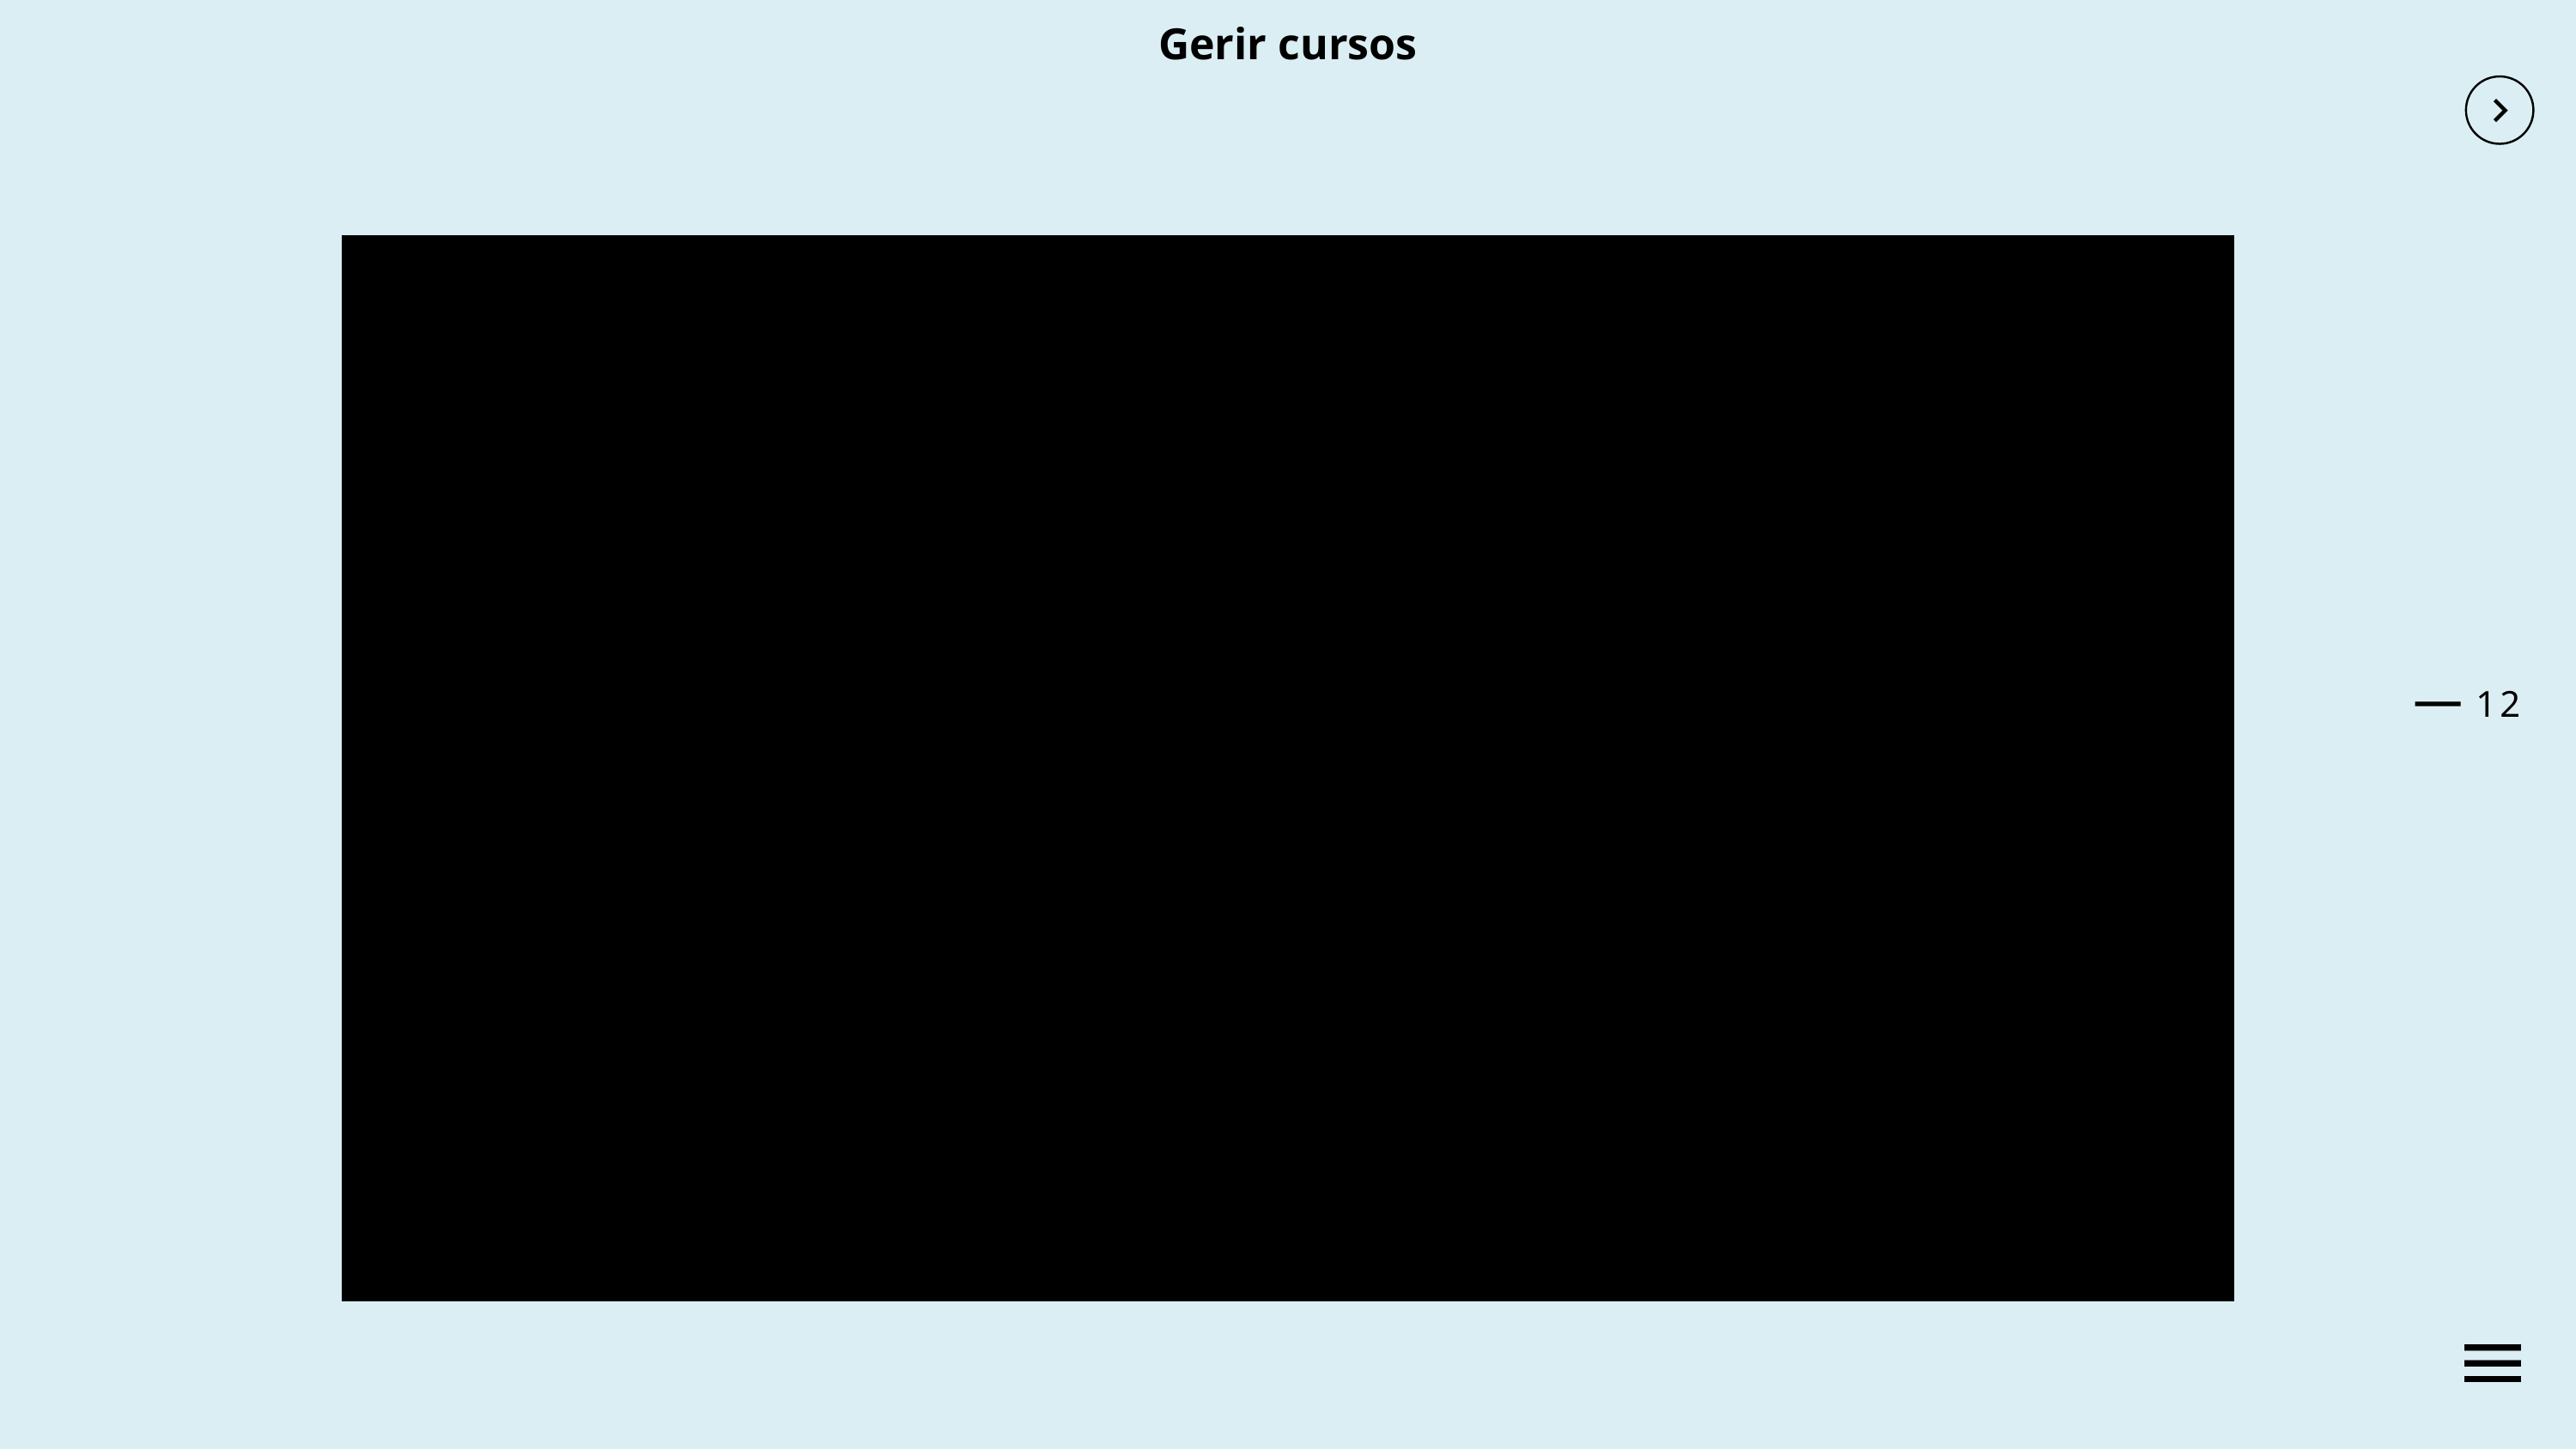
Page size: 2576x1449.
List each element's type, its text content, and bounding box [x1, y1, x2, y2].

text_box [2464, 75, 2535, 145]
text_box Gerir cursos [1145, 9, 1431, 75]
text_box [2415, 681, 2521, 769]
picture [342, 235, 2234, 1301]
picture [2464, 1344, 2521, 1383]
